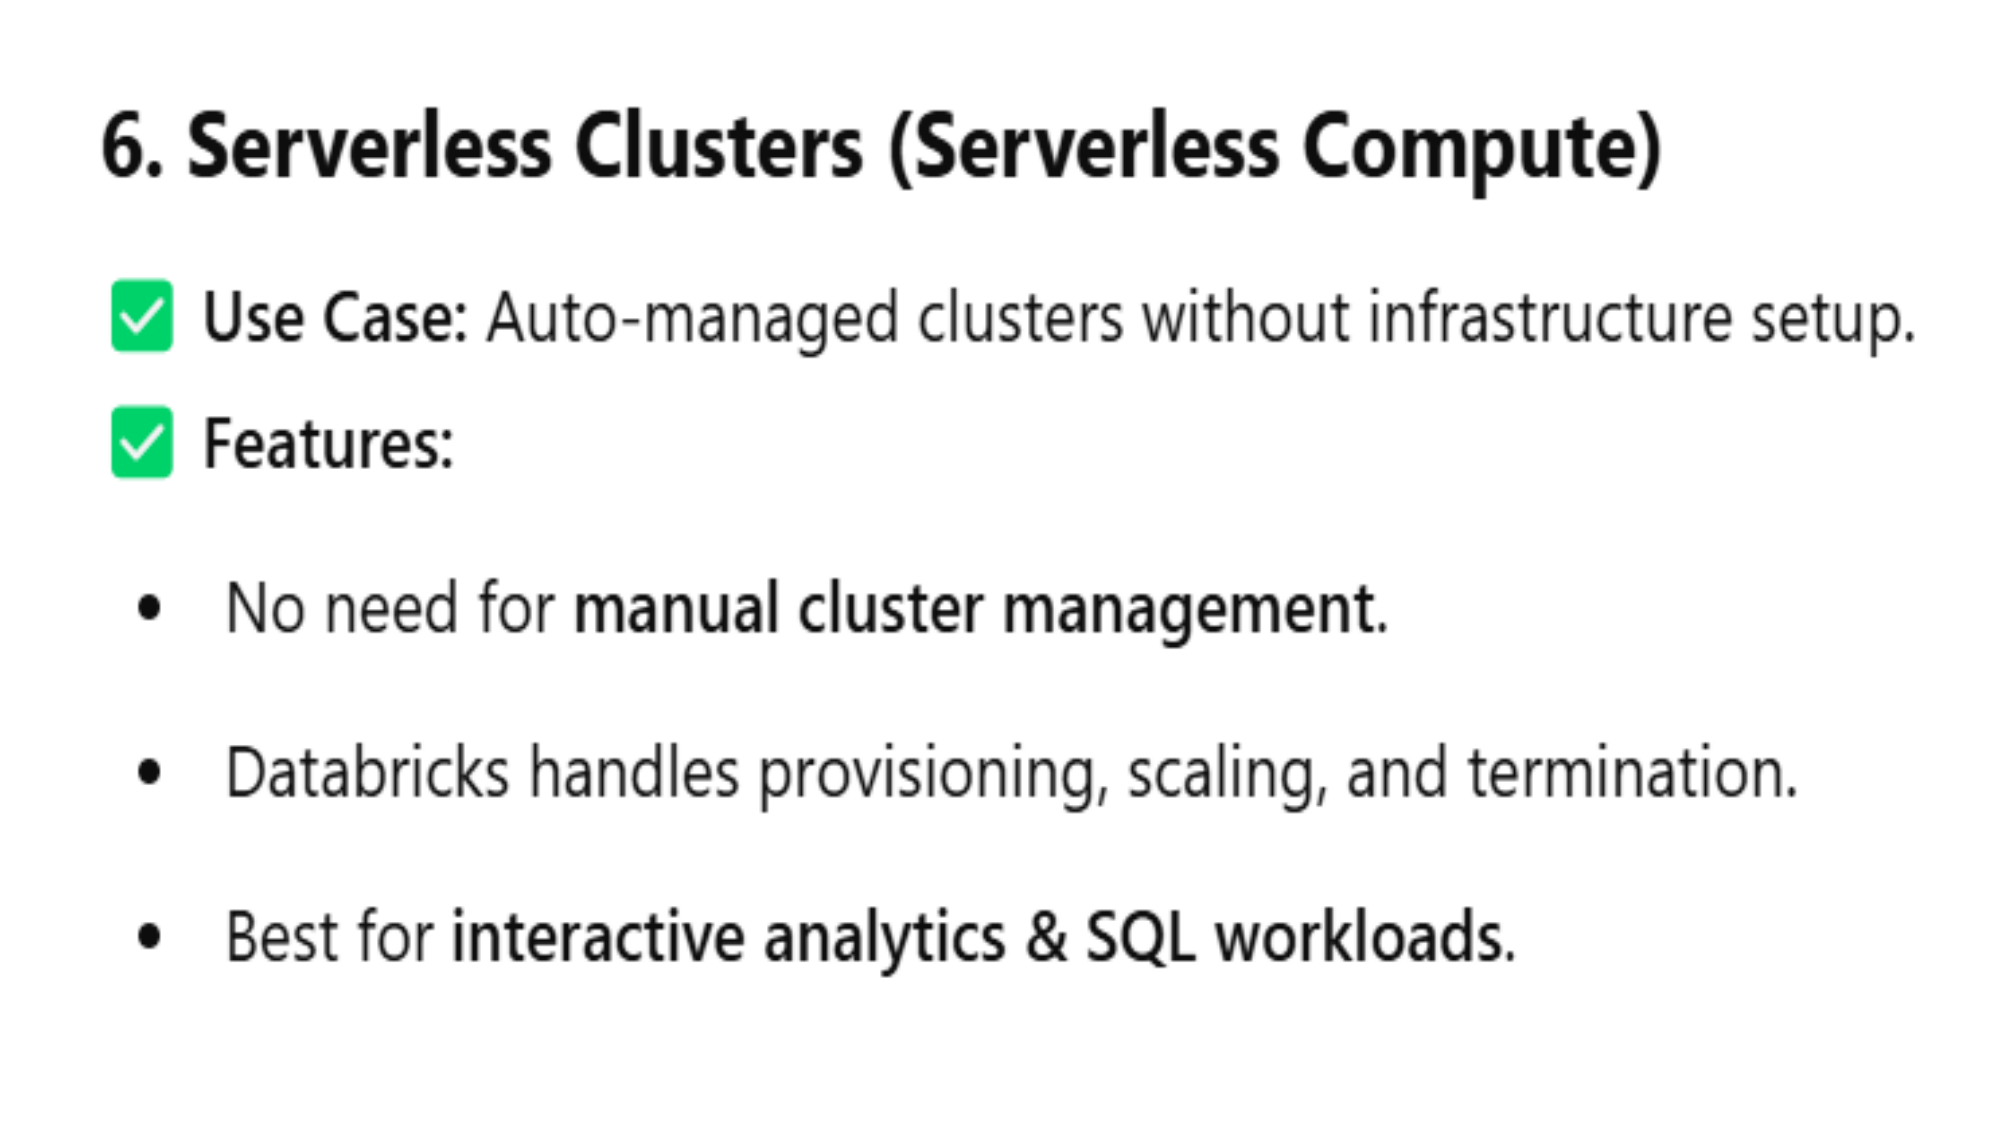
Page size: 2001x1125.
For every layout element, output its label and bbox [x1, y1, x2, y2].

picture [72, 58, 1931, 1000]
